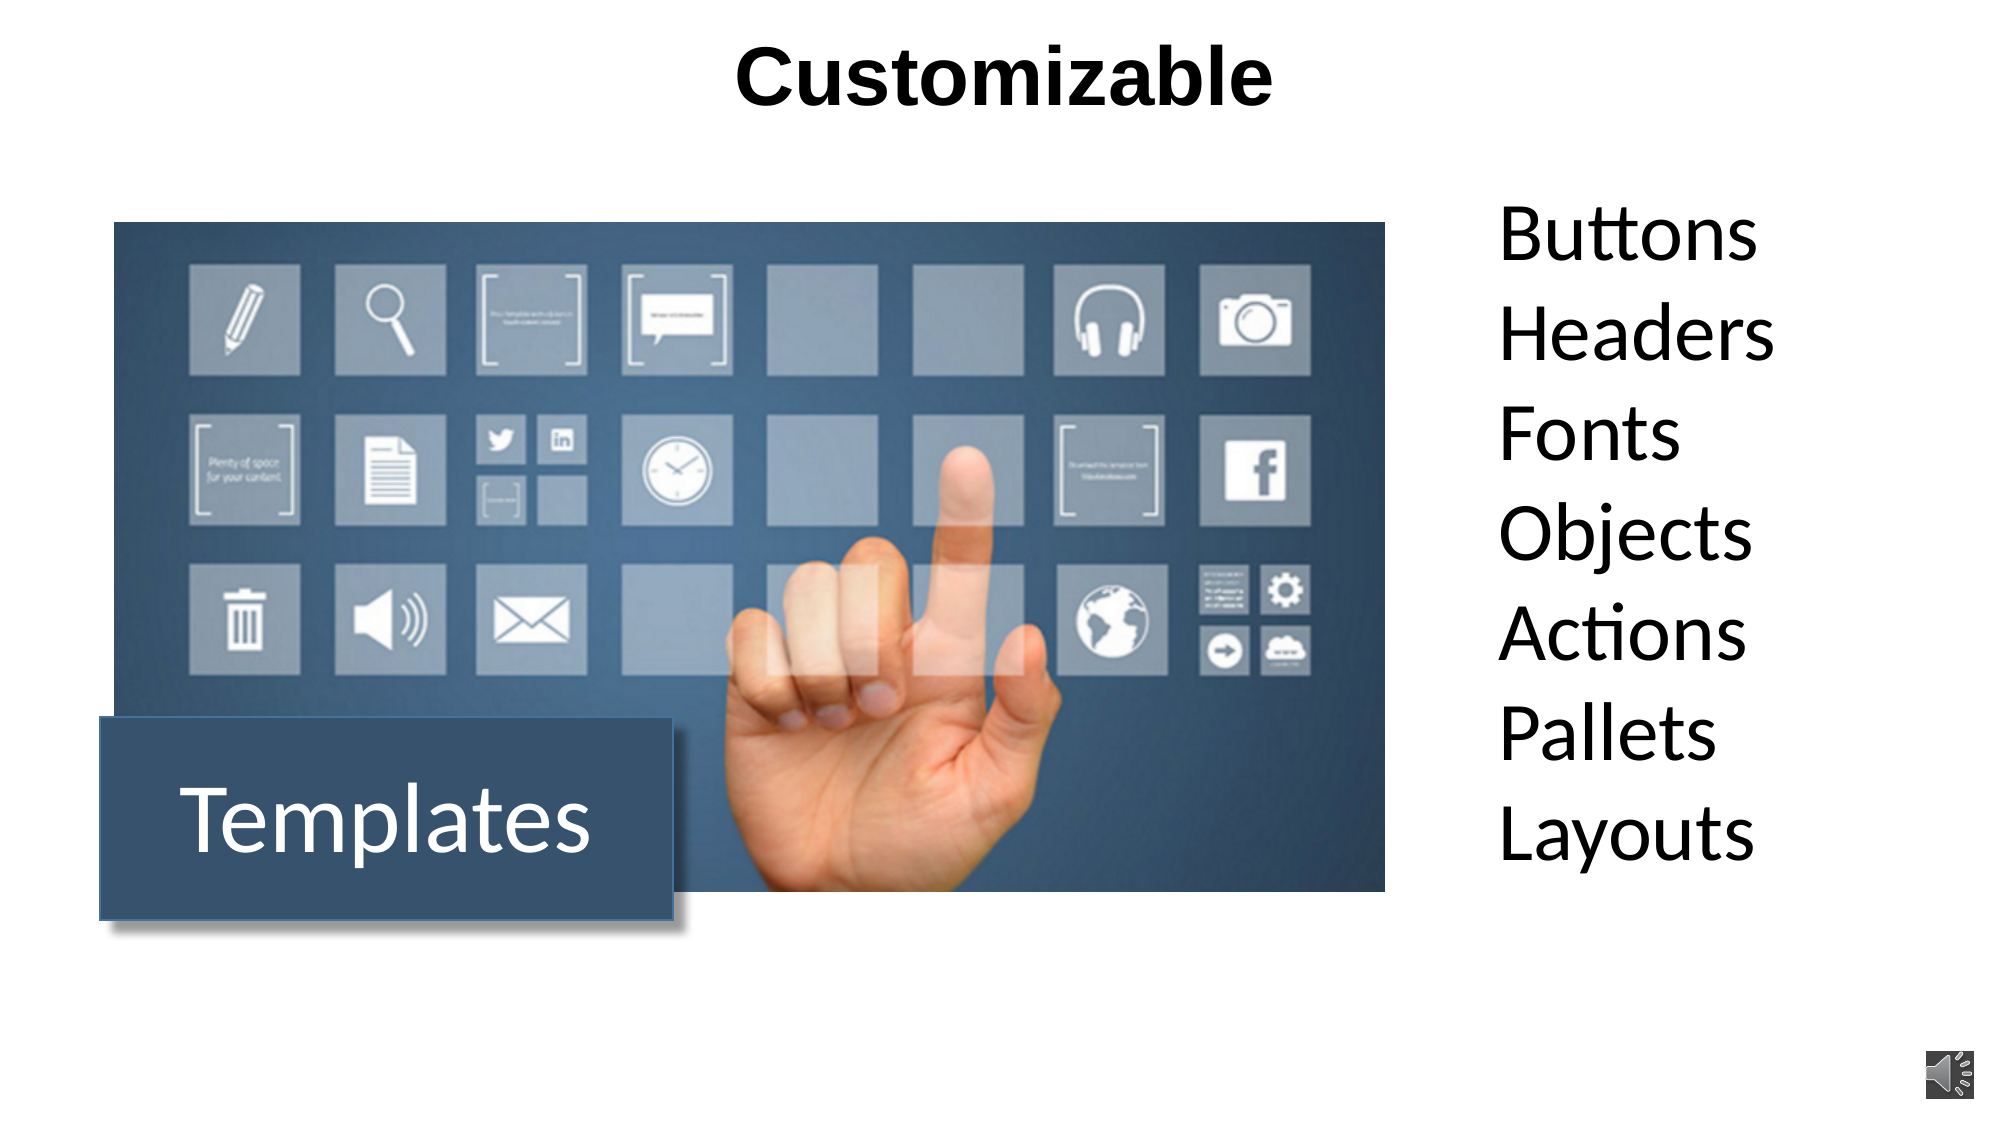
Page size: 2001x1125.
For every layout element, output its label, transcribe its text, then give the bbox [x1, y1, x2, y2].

text_box Buttons Headers Fonts Objects Actions Pallets Layouts [1483, 170, 1792, 885]
picture [1924, 1049, 1976, 1100]
picture [114, 222, 1385, 892]
text_box Customizable [293, 14, 1717, 130]
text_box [99, 716, 673, 920]
